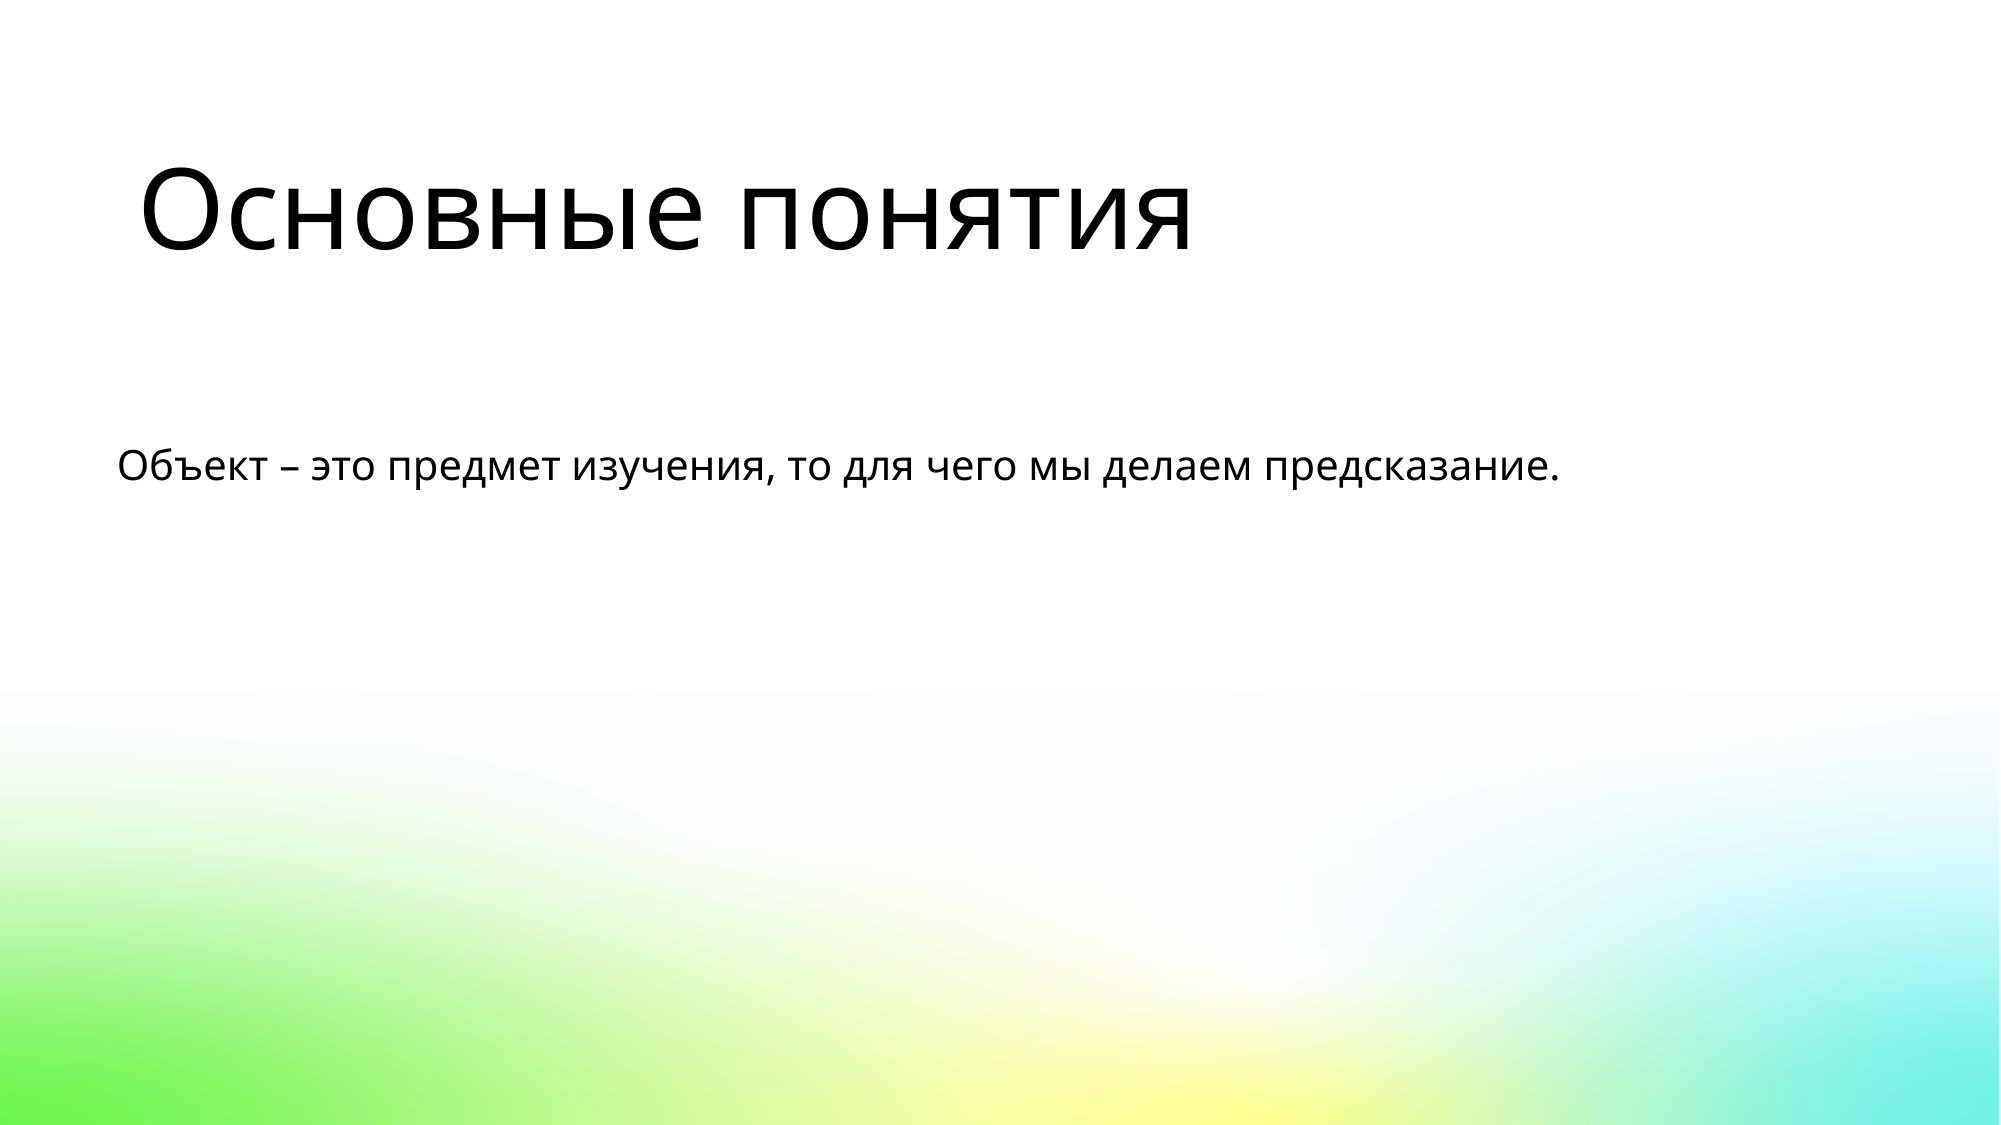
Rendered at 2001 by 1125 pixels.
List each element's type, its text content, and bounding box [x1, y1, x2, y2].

picture [0, 693, 2000, 1125]
text_box Основные понятия [137, 137, 1827, 357]
text_box Объект – это предмет изучения, то для чего мы делаем предсказание. [116, 444, 1888, 1071]
